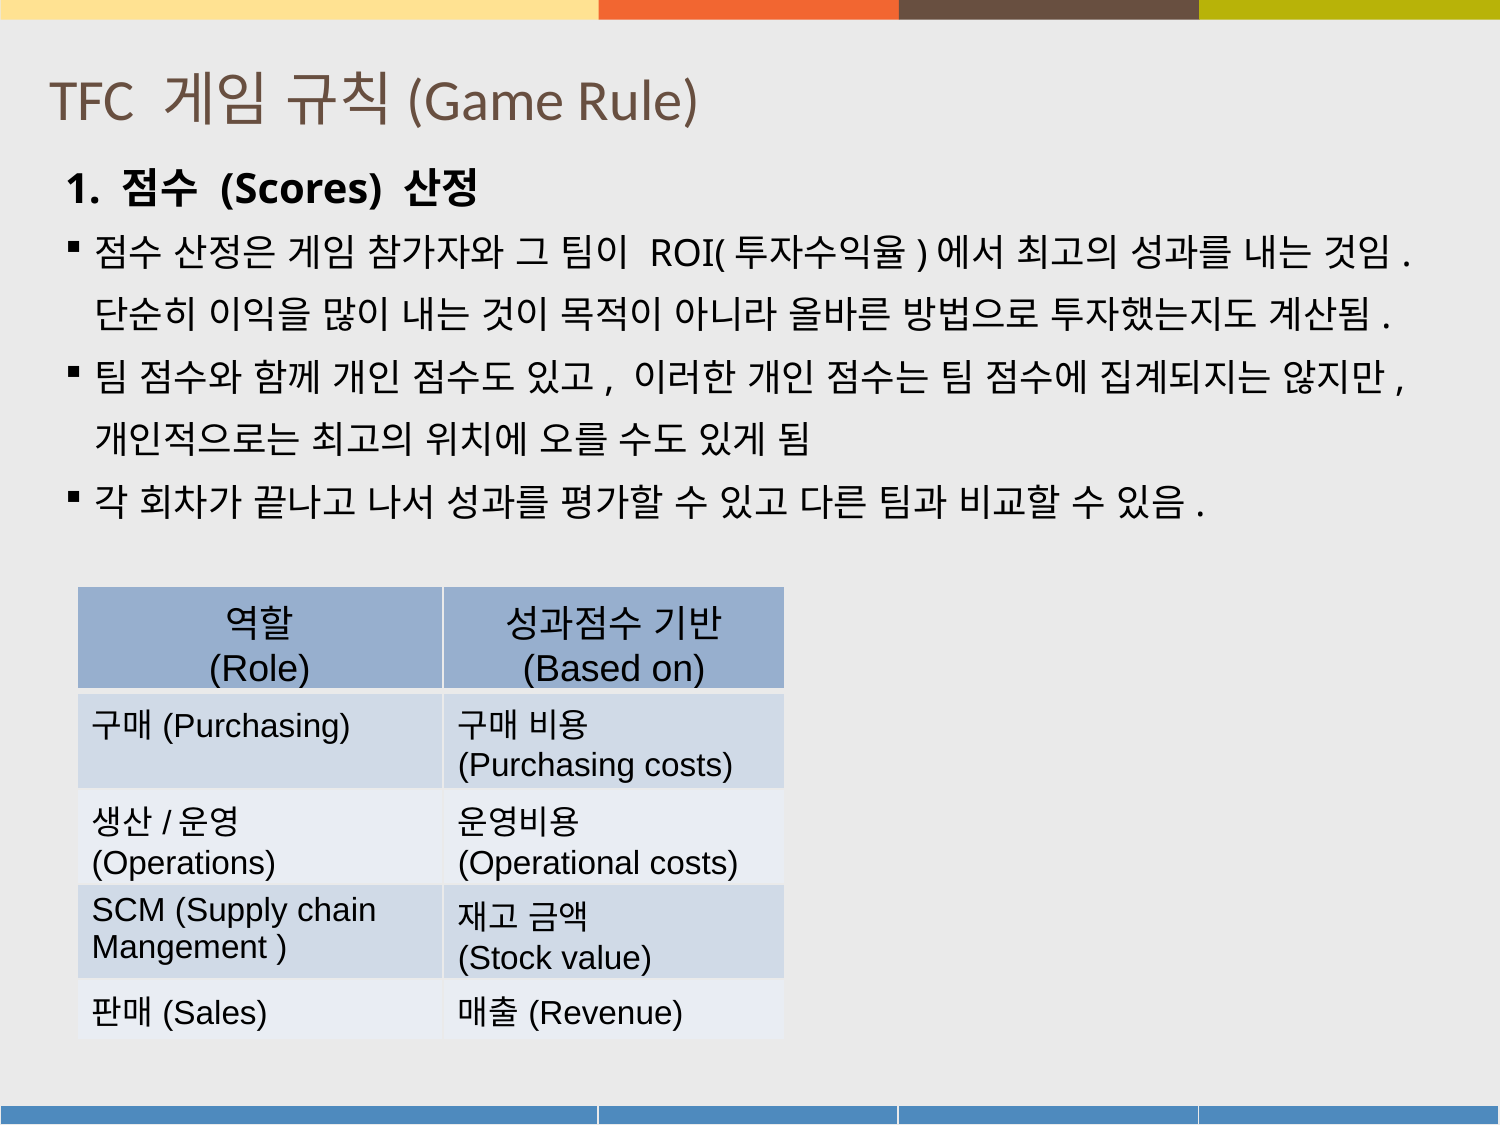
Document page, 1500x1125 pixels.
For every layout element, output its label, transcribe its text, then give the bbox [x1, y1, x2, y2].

text_box 1. 점수 (Scores) 산정 점수 산정은 게임 참가자와 그 팀이 ROI(투자수익율)에서 최고의 성과를 내는 것임. 단순히 이익을 많이 내는 것이 목적이 아니라 올바른 방법으로 투자했는지도 계산됨. 팀 점수와 함께 개인 점수도 있고, 이러한 개인 점수는 팀 점수에 집계되지는 않지만, 개인적으로는 최고의 위치에 오를 수도 있게 됨 각 회차가 끝나고 나서 성과를 평가할 수 있고 다른 팀과 비교할 수 있음. [64, 148, 1500, 524]
title TFC 게임 규칙(Game Rule) [34, 3, 1385, 191]
table_cell SCM (Supply chain Mangement ) [78, 885, 442, 978]
table_cell 생산/운영(Operations) [78, 790, 442, 883]
table_header 역할 (Role) [78, 587, 442, 688]
table_cell 구매 비용 (Purchasing costs) [444, 694, 784, 788]
table_cell 운영비용 (Operational costs) [444, 790, 784, 883]
table_cell 판매(Sales) [78, 980, 442, 1039]
table_cell 매출(Revenue) [444, 980, 784, 1039]
table_cell 구매(Purchasing) [78, 694, 442, 788]
table_cell 재고 금액 (Stock value) [444, 885, 784, 978]
table_header 성과점수 기반 (Based on) [444, 587, 784, 688]
